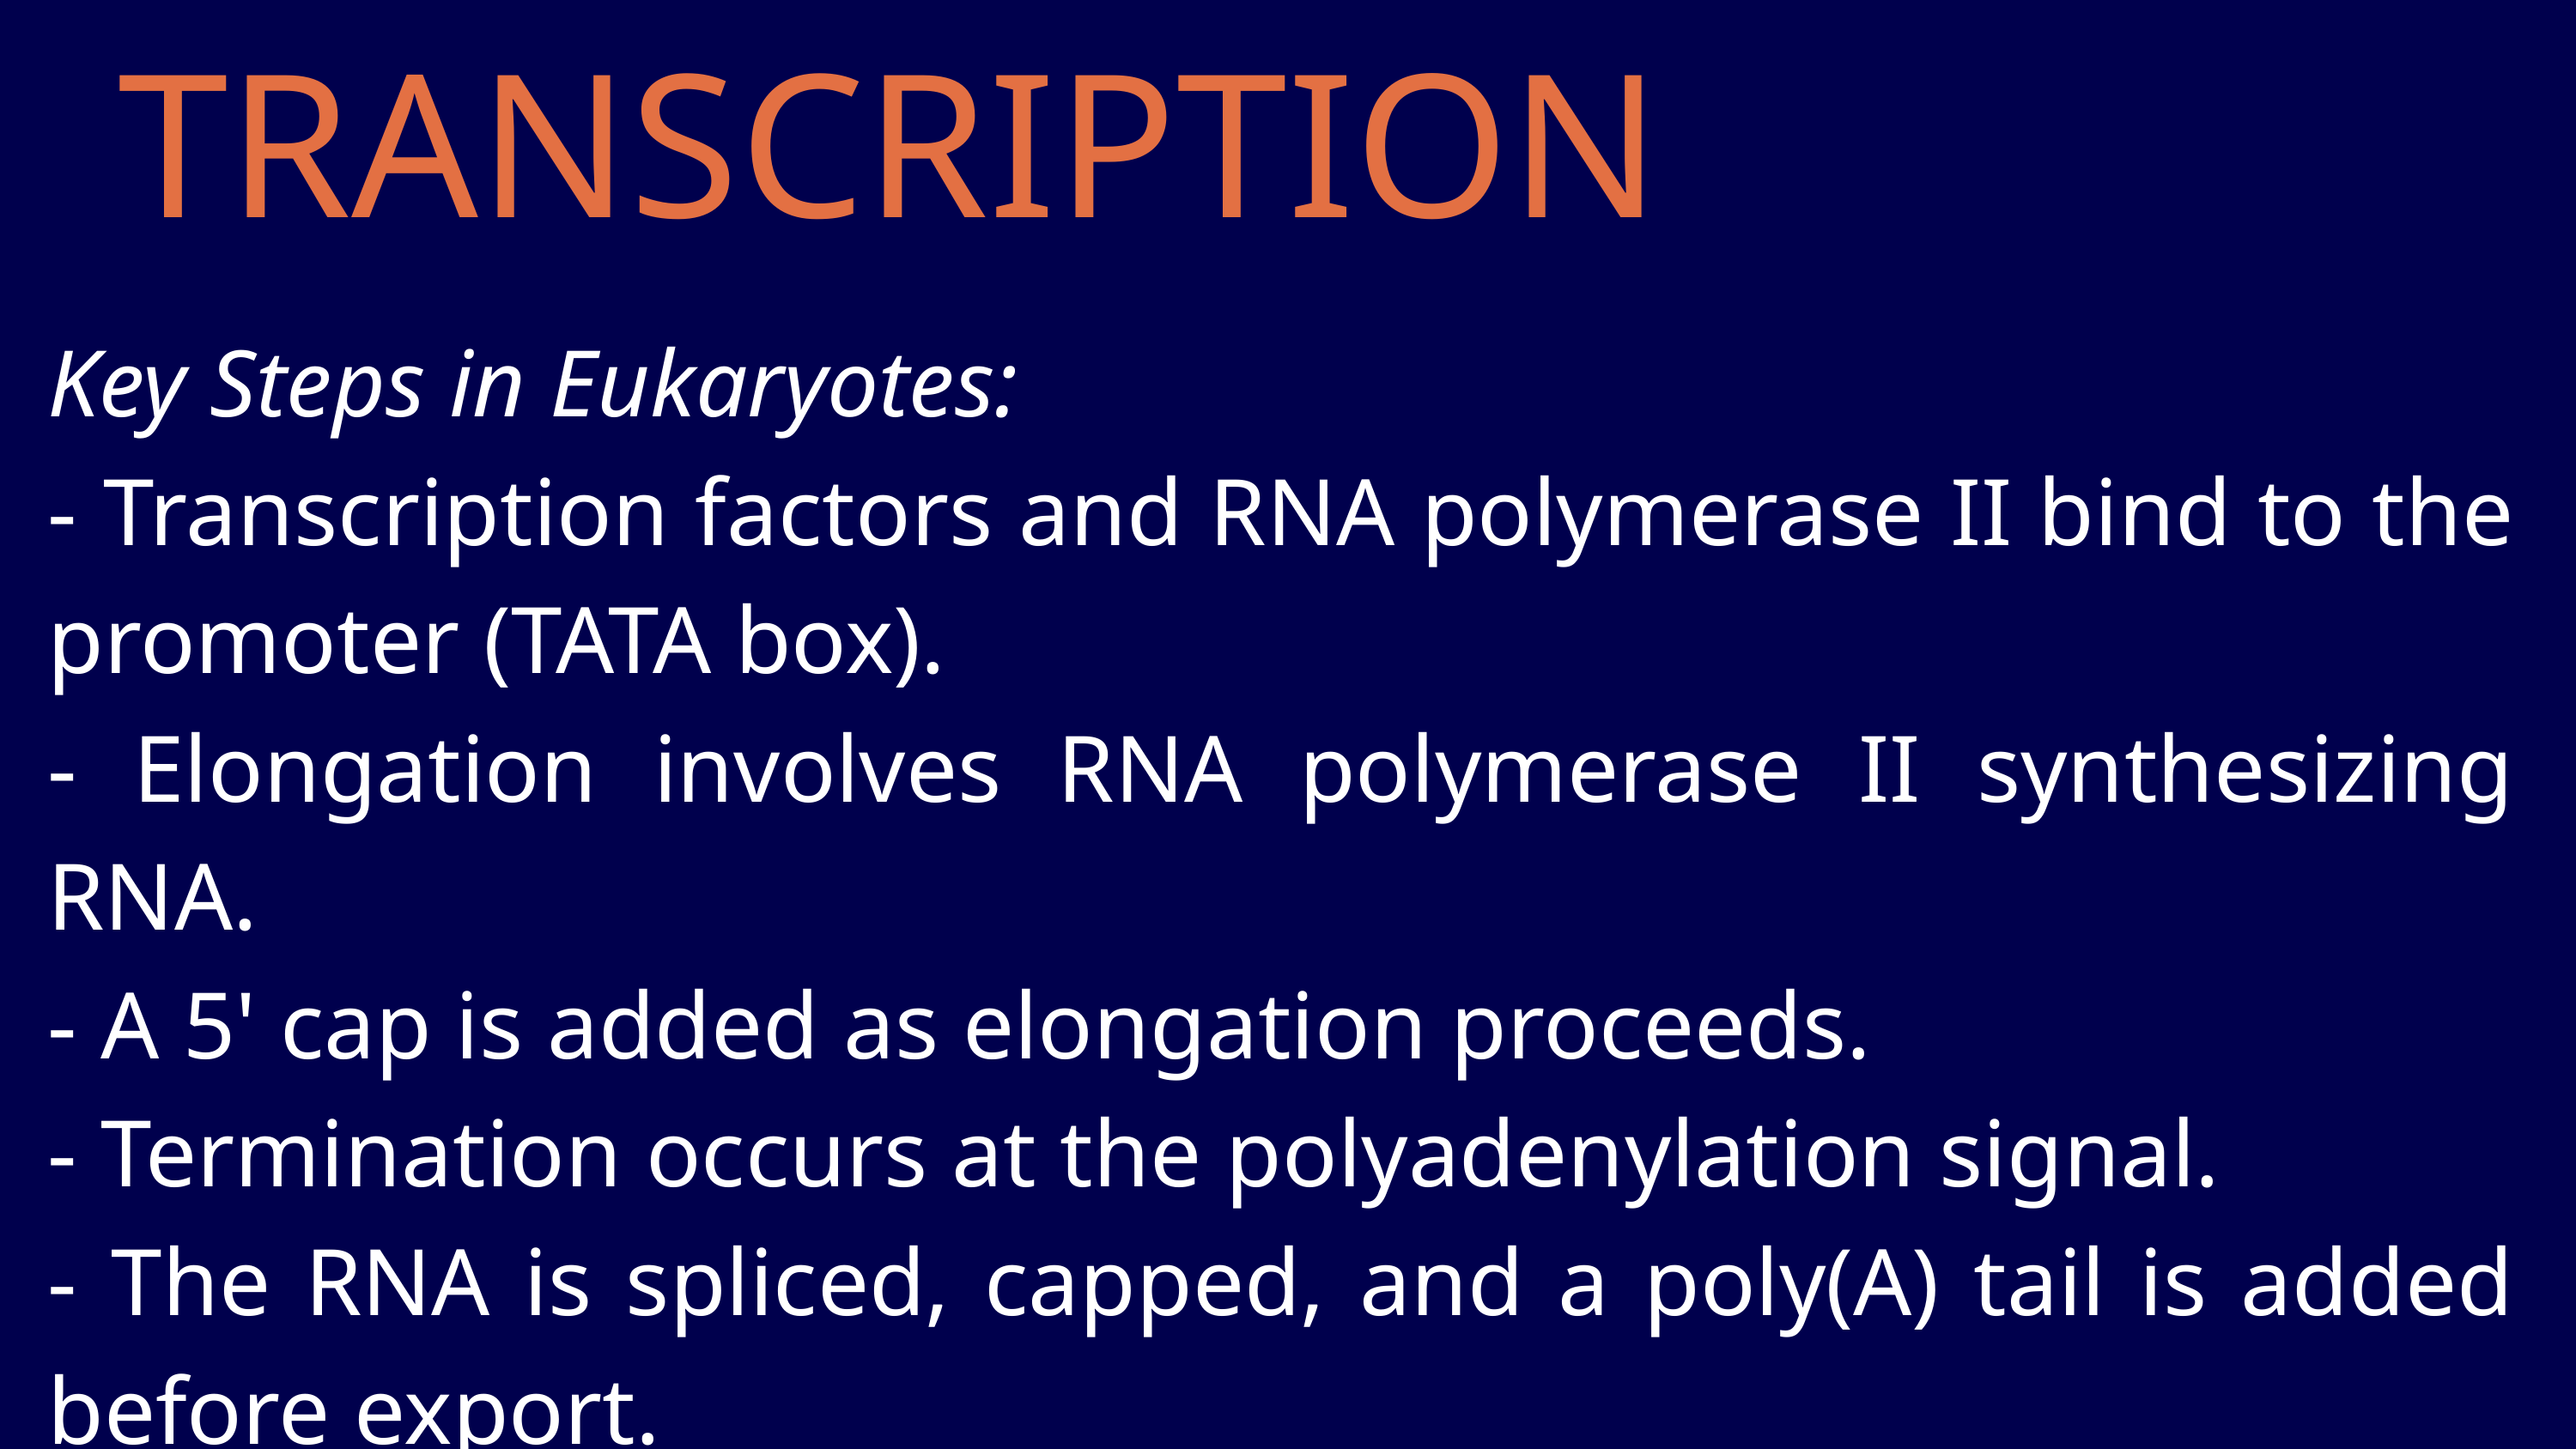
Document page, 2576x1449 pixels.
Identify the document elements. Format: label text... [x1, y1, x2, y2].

text_box TRANSCRIPTION [47, 0, 1733, 258]
text_box Key Steps in Eukaryotes: - Transcription factors and RNA polymerase II bind to the promoter (TATA box). - Elongation involves RNA polymerase II synthesizing RNA. - A 5' cap is added as elongation proceeds. - Termination occurs at the polyadenylation signal. - The RNA is spliced, capped, and a poly(A) tail is added before export. [47, 306, 2517, 1449]
